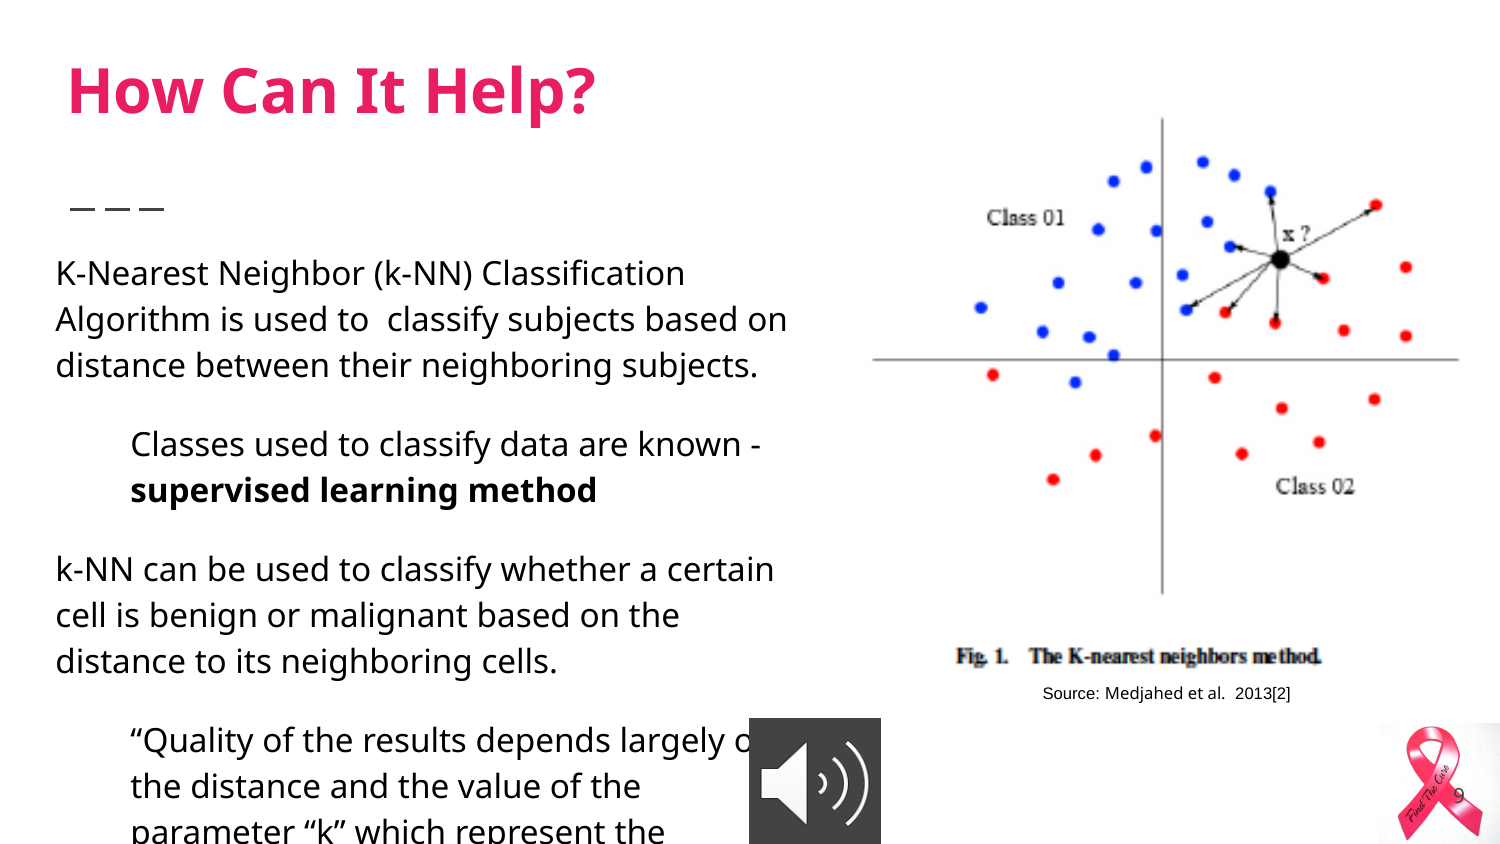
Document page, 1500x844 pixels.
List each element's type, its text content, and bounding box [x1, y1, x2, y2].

picture [794, 86, 1481, 681]
list K-Nearest Neighbor (k-NN) Classification Algorithm is used to classify subjects based on distance between their neighboring subjects. Classes used to classify data are known - supervised learning method k-NN can be used to classify whether a certain cell is benign or malignant based on the distance to its neighboring cells. “Quality of the results depends largely on the distance and the value of the parameter “k” which represent the number of the nearest neighbors.” [40, 157, 805, 765]
picture [1379, 723, 1500, 844]
title How Can It Help? [51, 20, 1449, 142]
picture [747, 716, 882, 844]
text_box Source: Medjahed et al. 2013[2] [1027, 688, 1380, 697]
